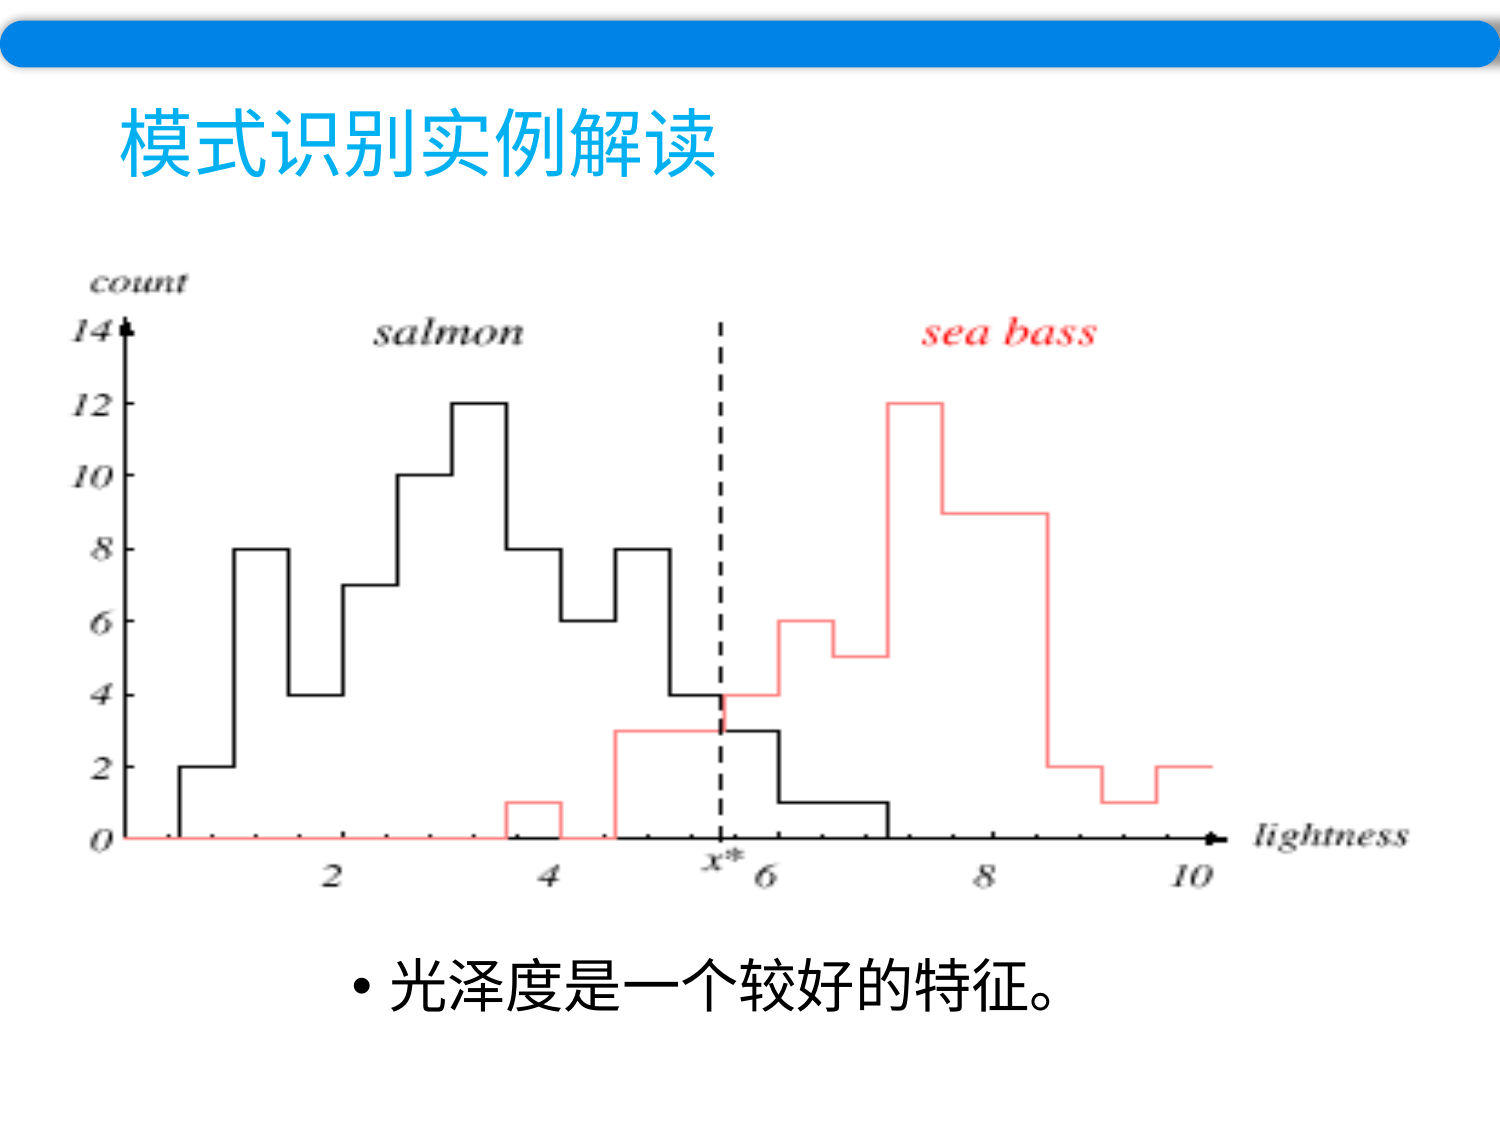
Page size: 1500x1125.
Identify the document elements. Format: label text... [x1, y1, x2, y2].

title 模式识别实例解读 [103, 67, 1397, 216]
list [12, 224, 1472, 904]
text_box [0, 19, 1500, 69]
text_box 光泽度是一个较好的特征。 [336, 950, 1346, 1028]
